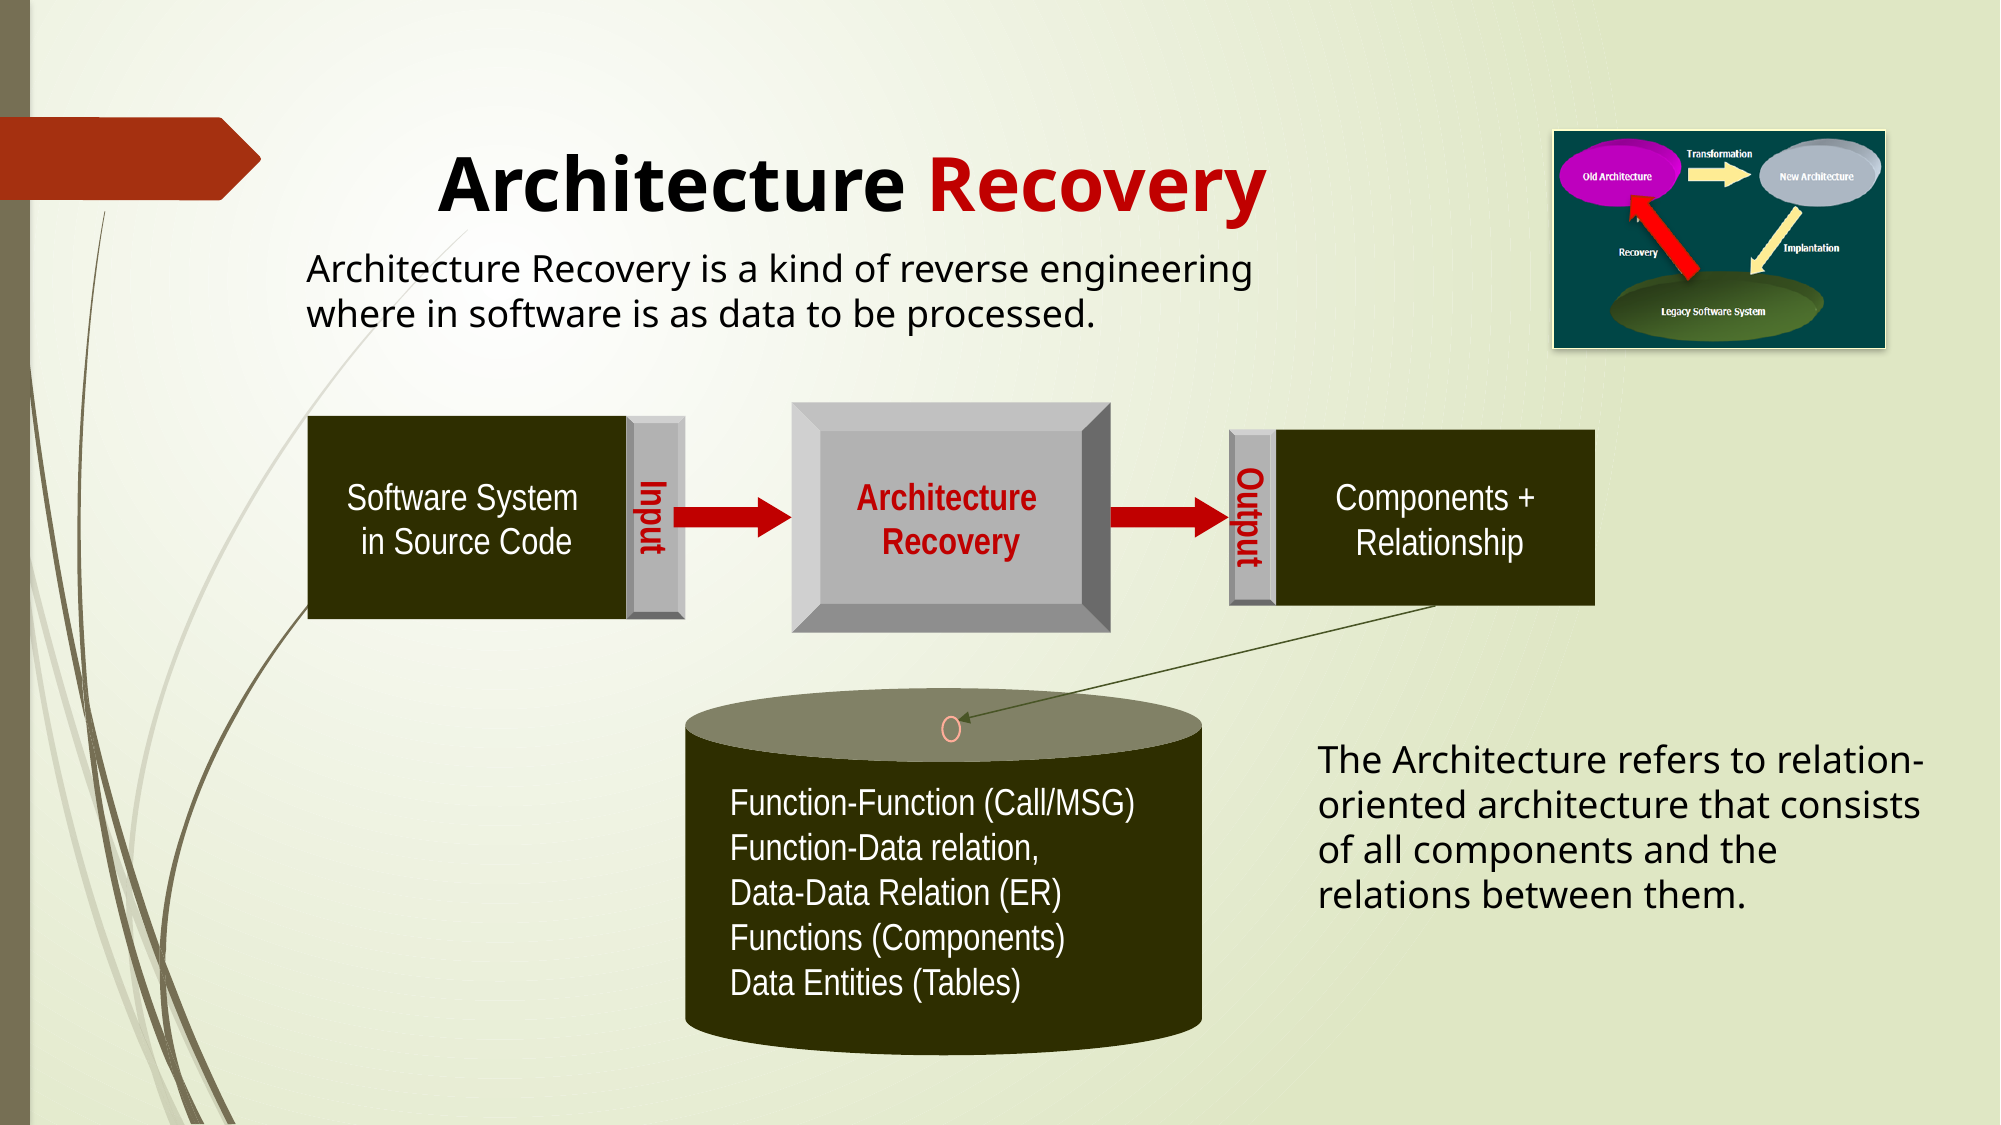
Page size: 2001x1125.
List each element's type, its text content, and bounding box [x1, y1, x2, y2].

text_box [1552, 128, 1886, 350]
text_box The Architecture refers to relation-oriented architecture that consists of all components and the relations between them. [1600, 729, 1954, 924]
text_box Architecture Recovery is a kind of reverse engineering where in software is as data to be processed. [291, 237, 1292, 343]
text_box Architecture Recovery [423, 129, 1549, 340]
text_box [307, 402, 1596, 1056]
